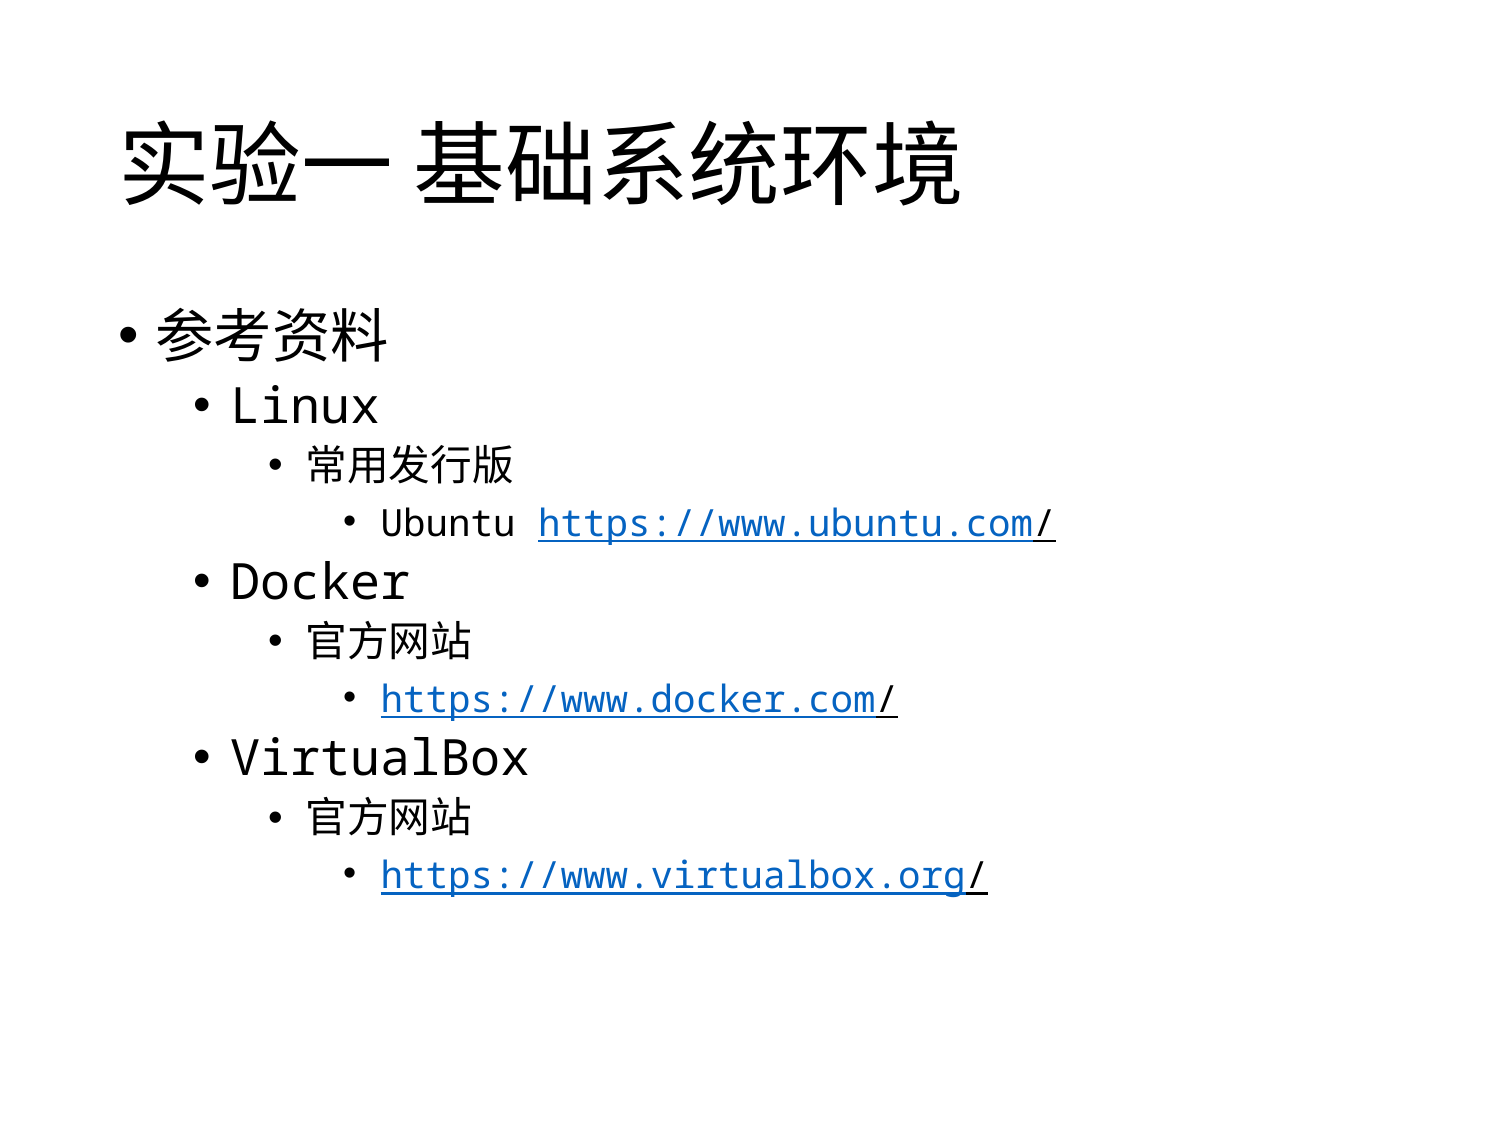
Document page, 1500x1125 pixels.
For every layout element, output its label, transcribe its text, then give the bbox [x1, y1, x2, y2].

list 参考资料 Linux 常用发行版 Ubuntu https://www.ubuntu.com/ Docker 官方网站 https://www.docker.com/ VirtualBox 官方网站 https://www.virtualbox.org/ [103, 299, 1397, 1014]
title 实验一 基础系统环境 [103, 59, 1397, 278]
